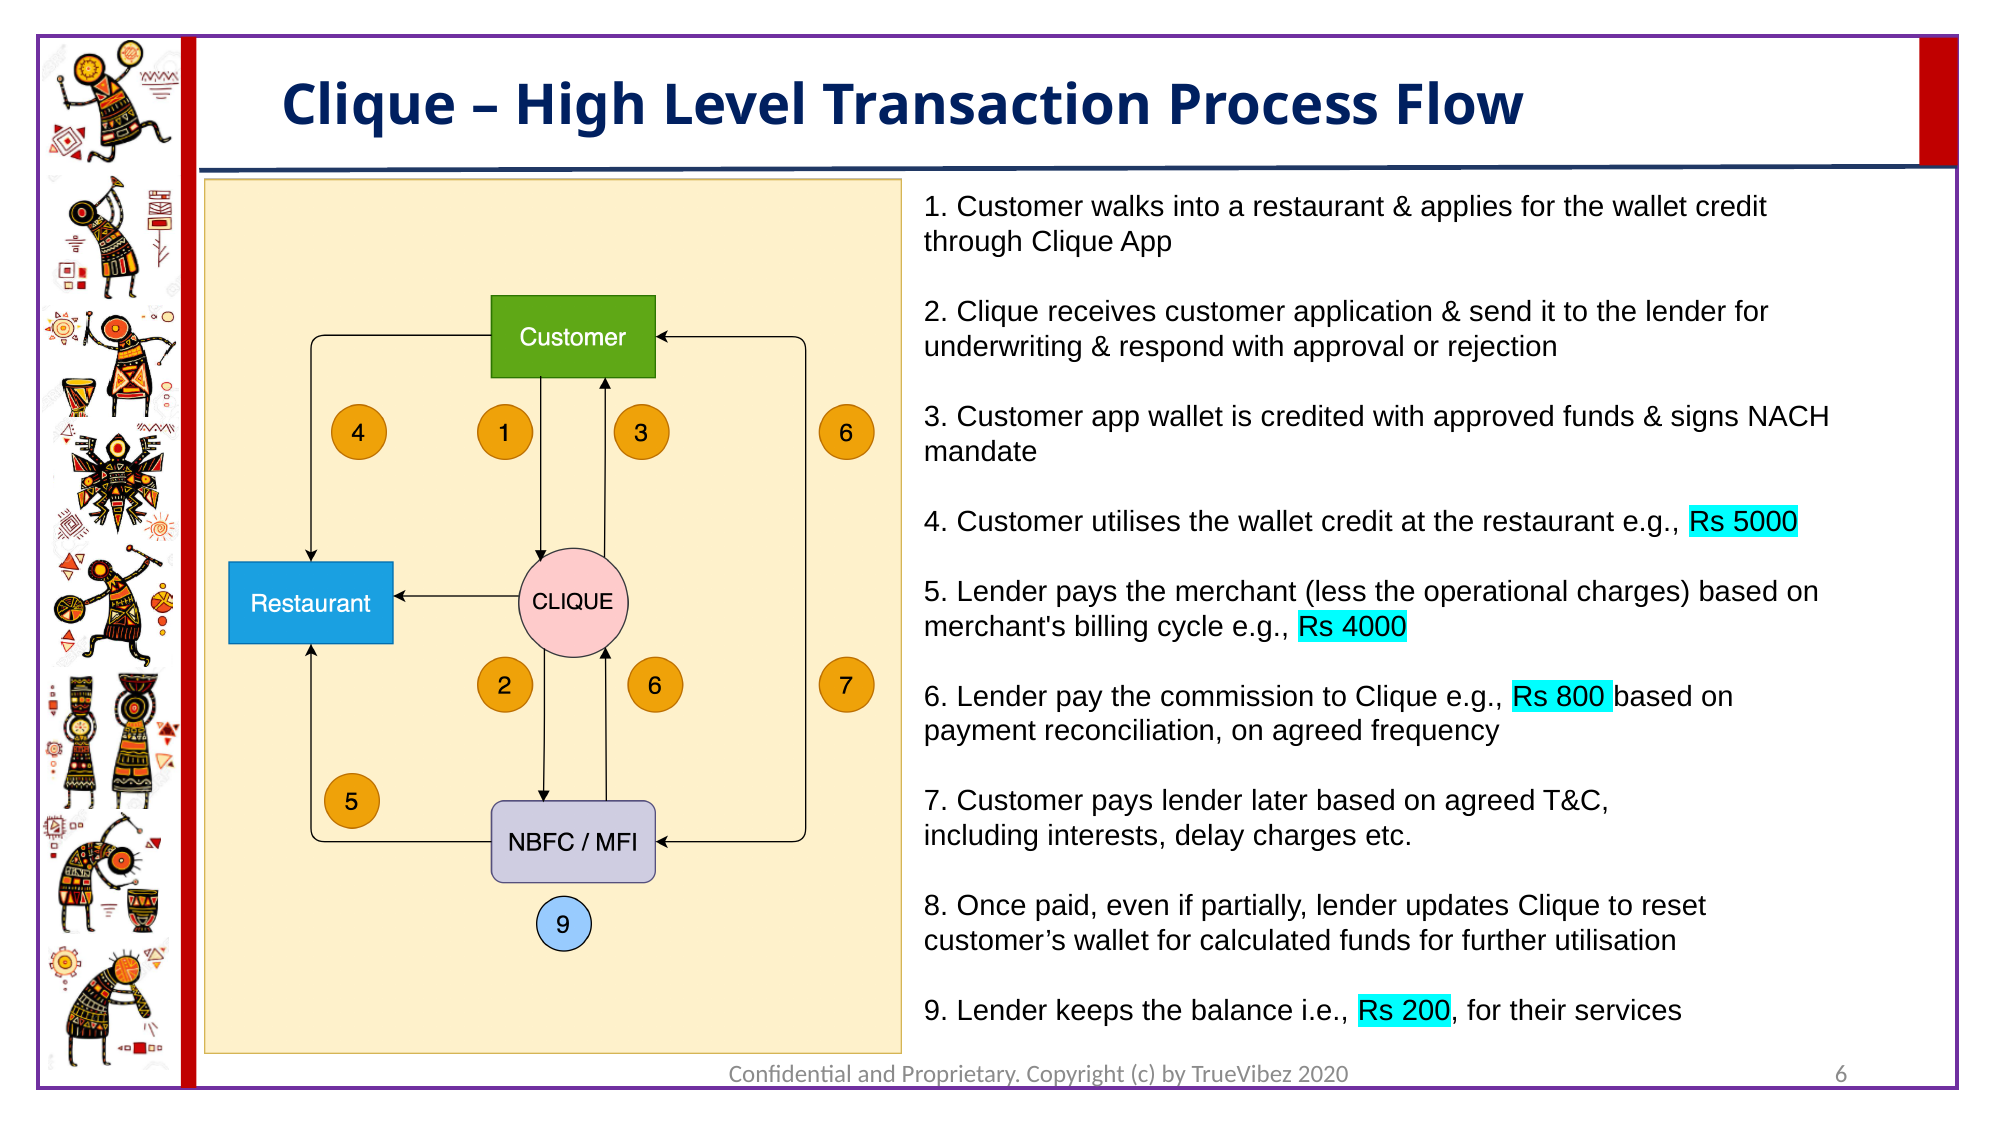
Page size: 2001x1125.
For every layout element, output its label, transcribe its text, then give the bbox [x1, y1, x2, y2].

picture [42, 175, 181, 301]
text_box [37, 35, 1958, 1089]
text_box 1. Customer walks into a restaurant & applies for the wallet credit through Clique App 2. Clique receives customer application & send it to the lender for underwriting & respond with approval or rejection 3. Customer app wallet is credited with approved funds & signs NACH mandate 4. Customer utilises the wallet credit at the restaurant e.g., Rs 5000 5. Lender pays the merchant (less the operational charges) based on merchant's billing cycle e.g., Rs 4000 6. Lender pay the commission to Clique e.g., Rs 800 based on payment reconciliation, on agreed frequency 7. Customer pays lender later based on agreed T&C, including interests, delay charges etc. 8. Once paid, even if partially, lender updates Clique to reset customer’s wallet for calculated funds for further utilisation 9. Lender keeps the balance i.e., Rs 200, for their services [917, 179, 1947, 1034]
picture [42, 40, 184, 171]
slide_number 6 [1412, 1042, 1863, 1103]
picture [190, 165, 917, 1069]
footer Confidential and Proprietary. Copyright (c) by TrueVibez 2020 [701, 1042, 1377, 1103]
picture [42, 305, 182, 934]
text_box [180, 36, 197, 1089]
picture [47, 937, 169, 1070]
text_box [1918, 37, 1959, 167]
text_box Clique – High Level Transaction Process Flow [266, 60, 1820, 143]
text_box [917, 166, 1958, 171]
